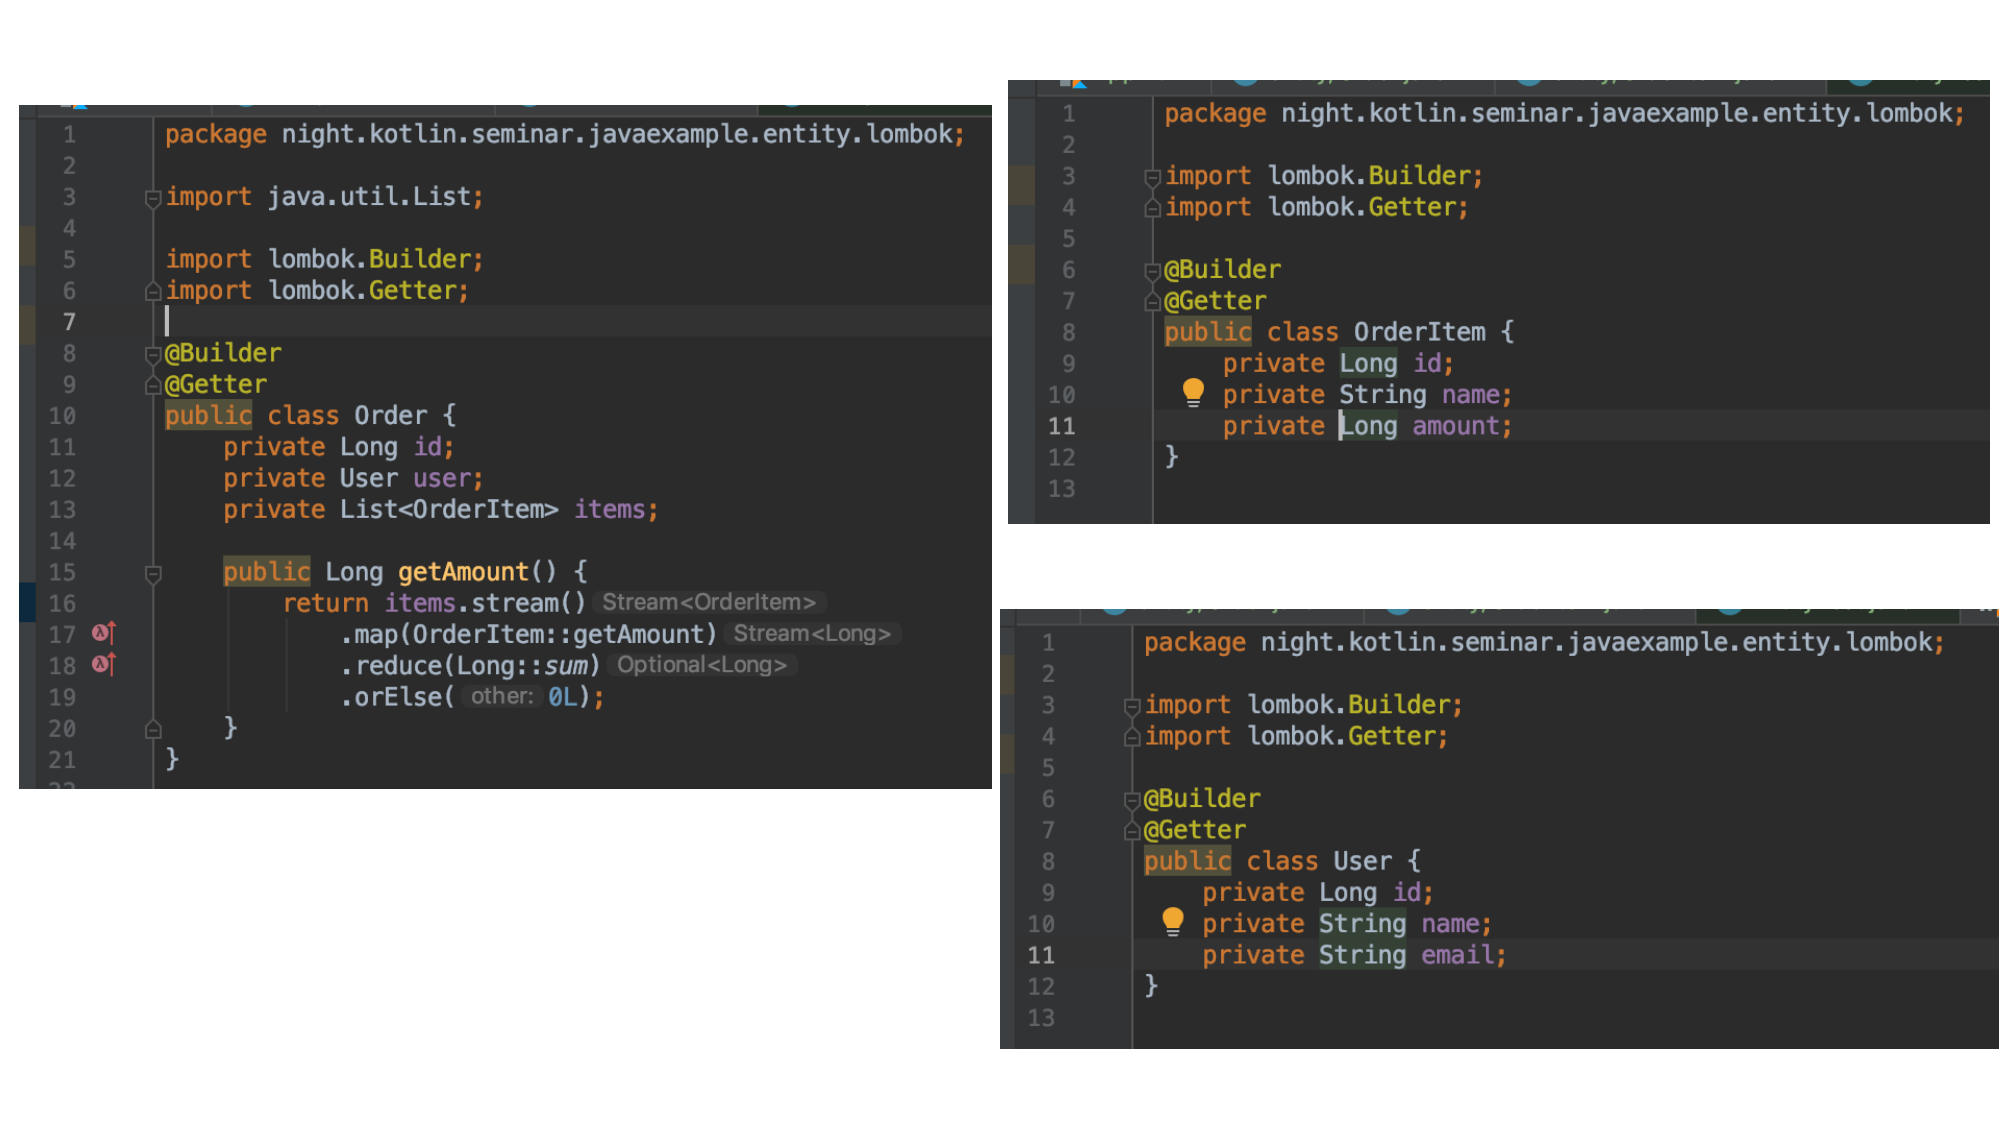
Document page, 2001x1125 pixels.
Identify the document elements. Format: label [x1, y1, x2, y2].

picture [1008, 79, 1991, 524]
picture [999, 609, 1999, 1050]
picture [18, 105, 993, 789]
